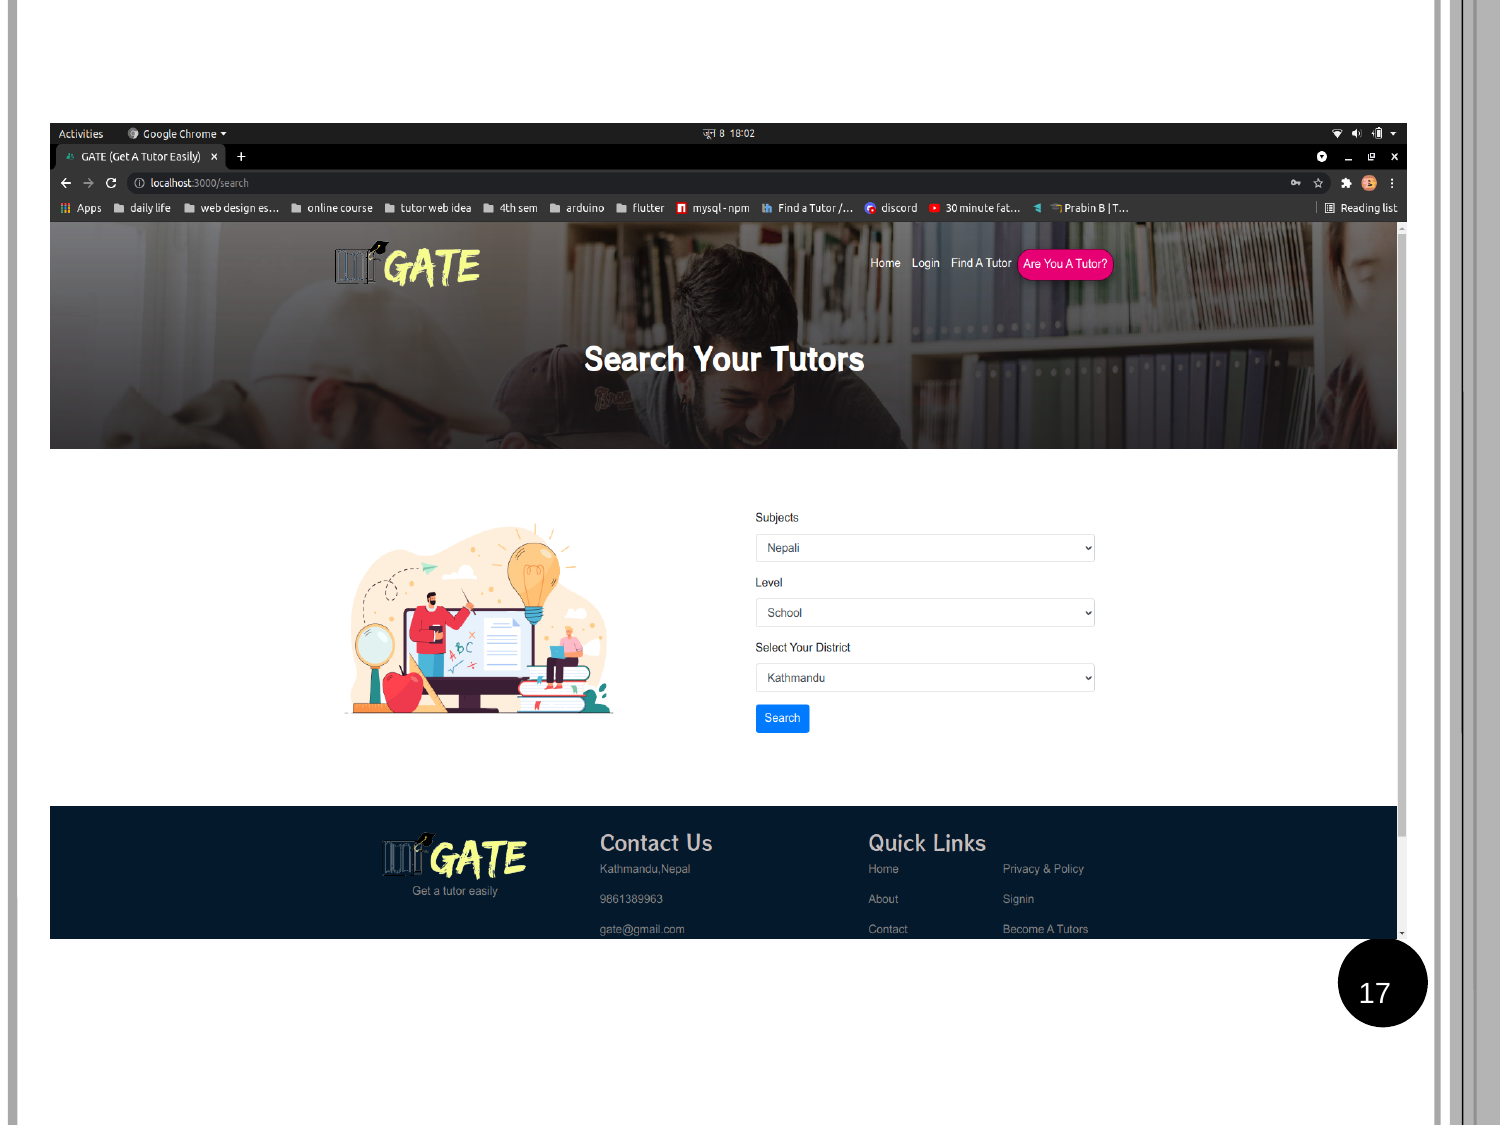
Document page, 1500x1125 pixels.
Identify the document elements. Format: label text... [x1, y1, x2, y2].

picture [49, 122, 1408, 939]
text_box 17 [1343, 958, 1445, 1024]
